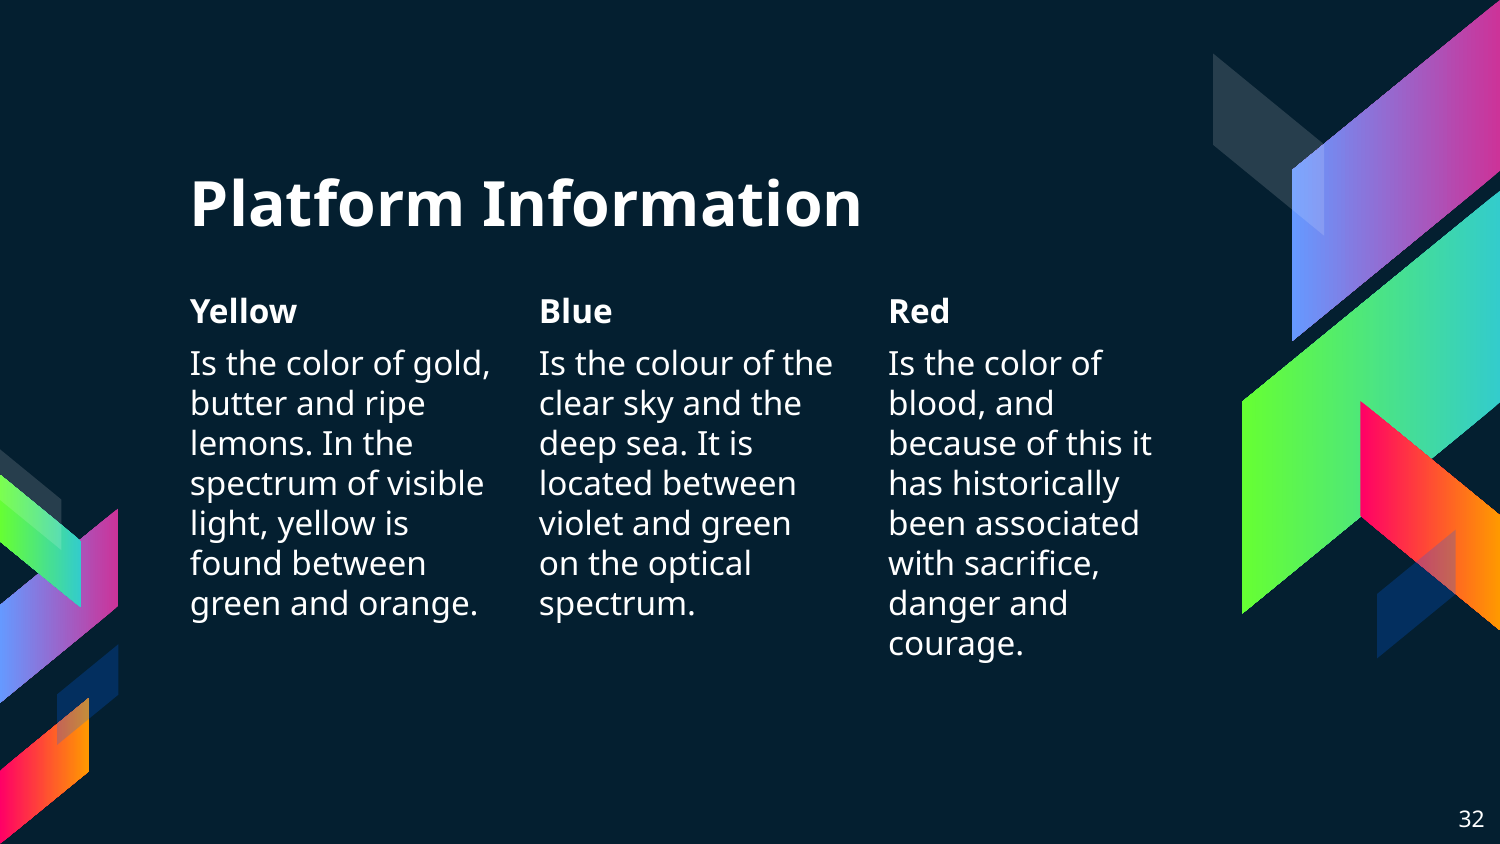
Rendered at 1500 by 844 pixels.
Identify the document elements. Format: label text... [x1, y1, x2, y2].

title Platform Information [175, 149, 1155, 255]
list Blue Is the colour of the clear sky and the deep sea. It is located between violet and green on the optical spectrum. [524, 275, 857, 808]
list Red Is the color of blood, and because of this it has historically been associated with sacrifice, danger and courage. [873, 275, 1206, 808]
slide_number 32 [1403, 789, 1500, 844]
list Yellow Is the color of gold, butter and ripe lemons. In the spectrum of visible light, yellow is found between green and orange. [175, 275, 508, 808]
